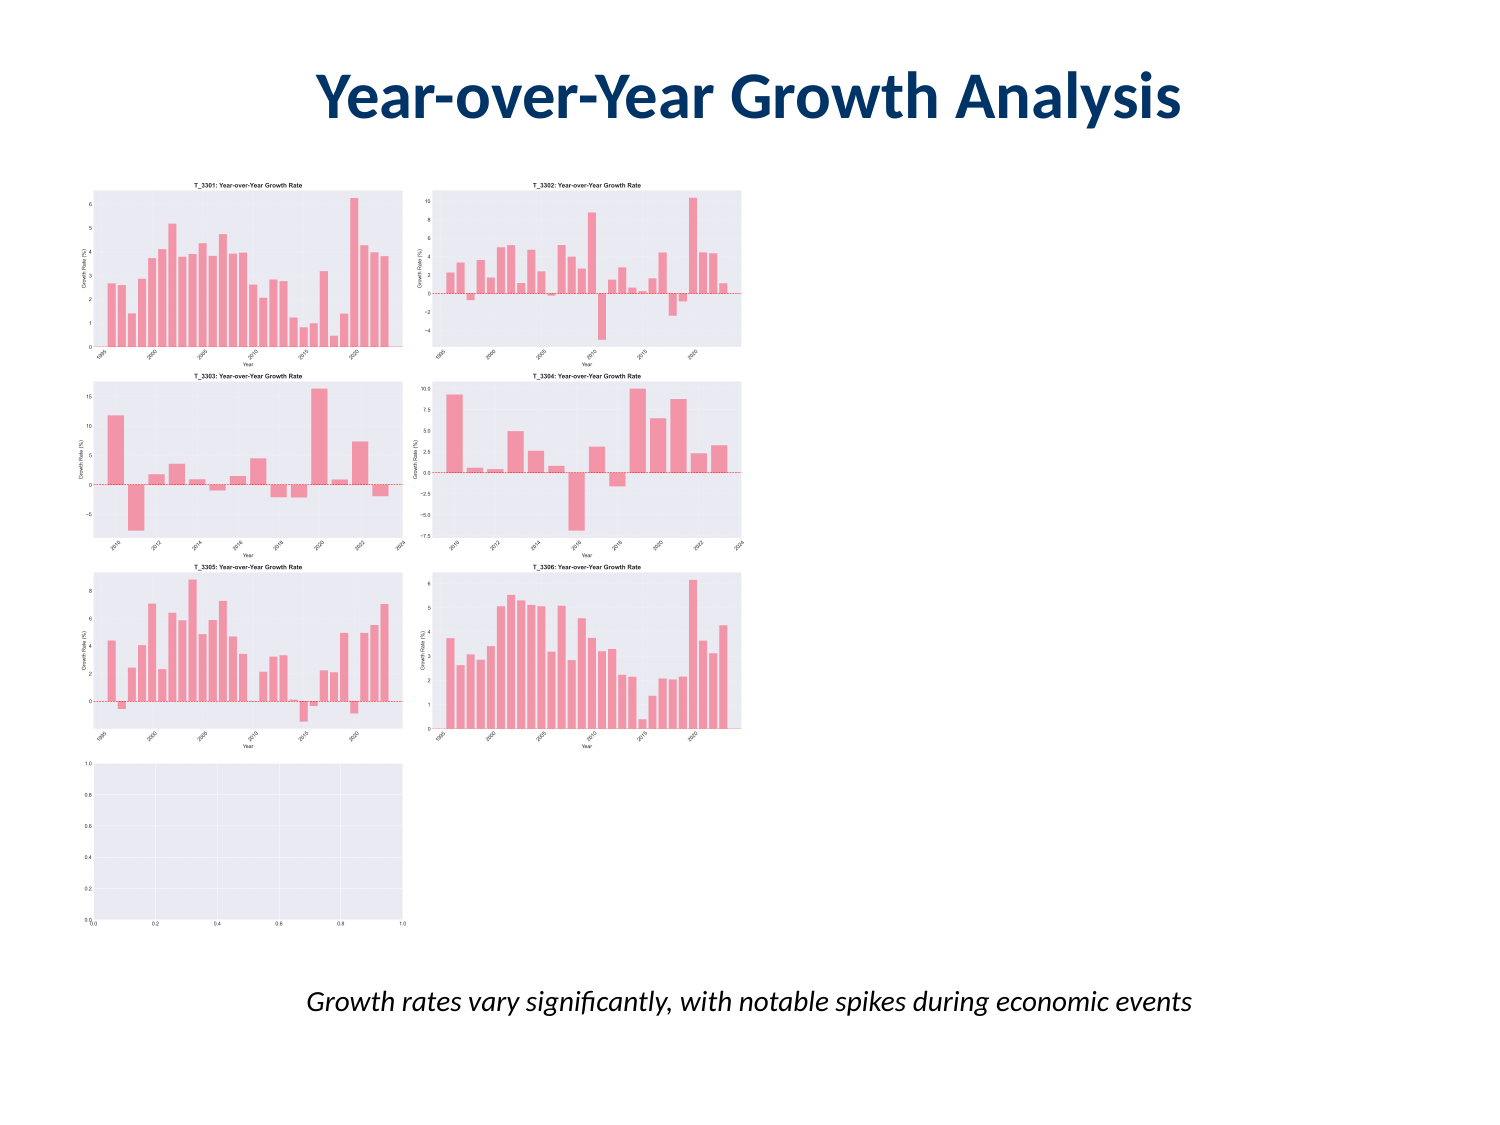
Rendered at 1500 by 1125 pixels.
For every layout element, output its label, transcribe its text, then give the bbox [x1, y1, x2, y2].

text_box Year-over-Year Growth Analysis [302, 44, 1198, 140]
picture [74, 179, 750, 931]
text_box Growth rates vary significantly, with notable spikes during economic events [291, 974, 1209, 1025]
